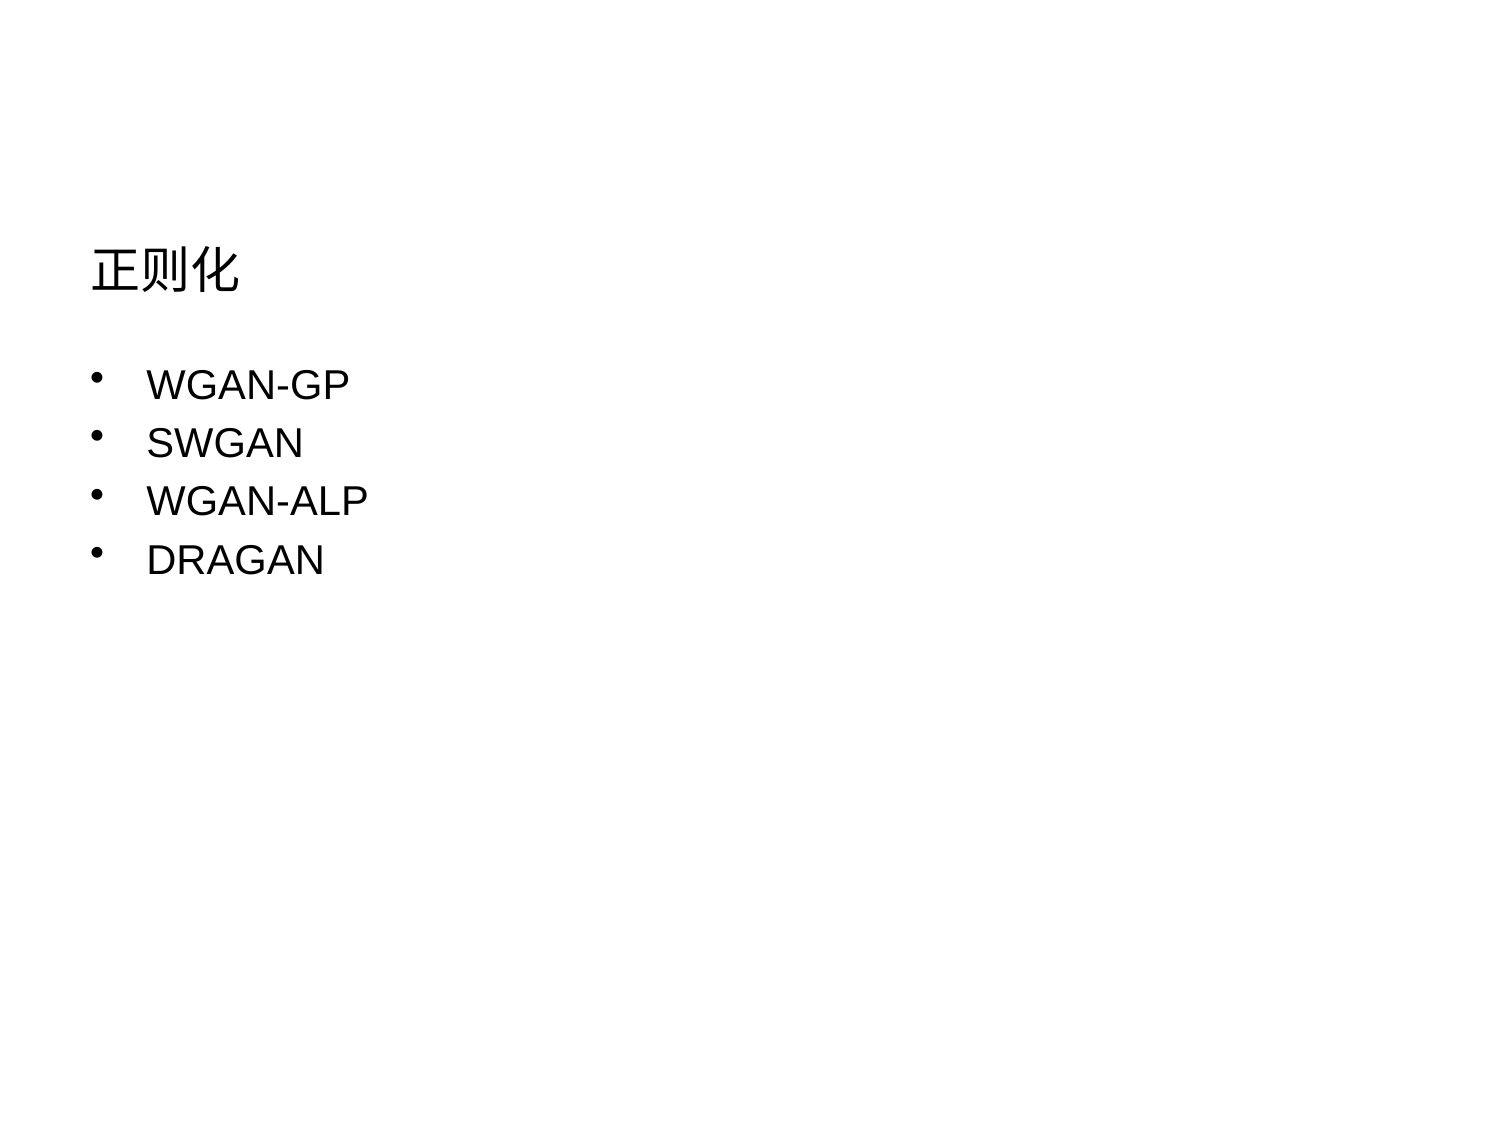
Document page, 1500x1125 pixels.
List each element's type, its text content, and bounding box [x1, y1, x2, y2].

title 正则化 [75, 212, 1425, 325]
list WGAN-GP SWGAN WGAN-ALP DRAGAN [75, 350, 1425, 1075]
